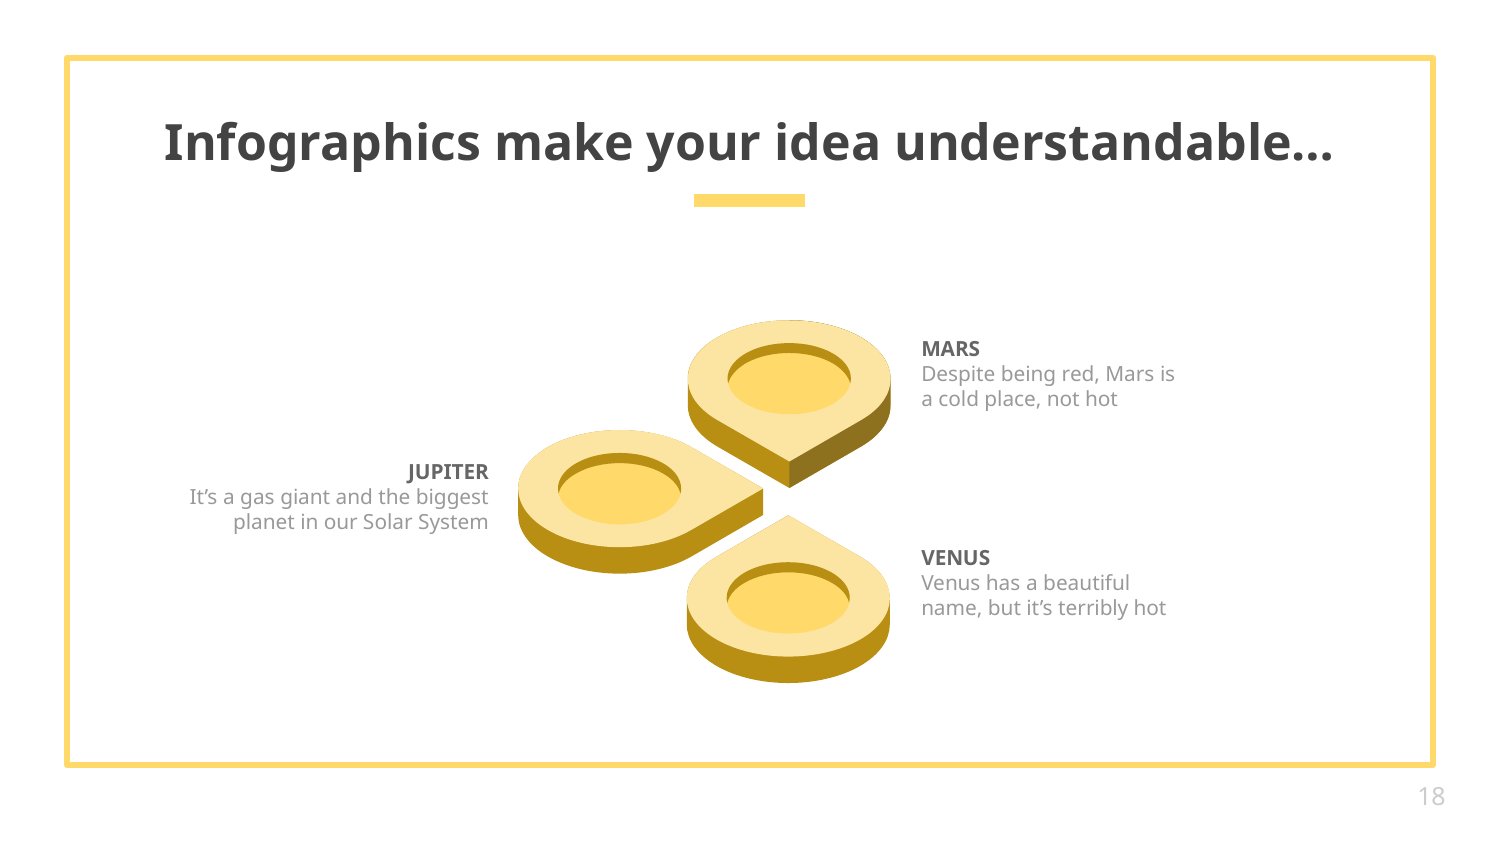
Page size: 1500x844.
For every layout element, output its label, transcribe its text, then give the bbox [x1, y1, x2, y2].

text_box VENUS Venus has a beautiful name, but it’s terribly hot [906, 529, 1208, 698]
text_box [677, 319, 901, 489]
text_box MARS Despite being red, Mars is a cold place, not hot [906, 320, 1193, 444]
text_box JUPITER It’s a gas giant and the biggest planet in our Solar System [163, 443, 502, 560]
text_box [507, 429, 764, 574]
title Infographics make your idea understandable… [0, 35, 1500, 186]
slide_number 18 [1402, 764, 1493, 830]
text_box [676, 514, 901, 684]
